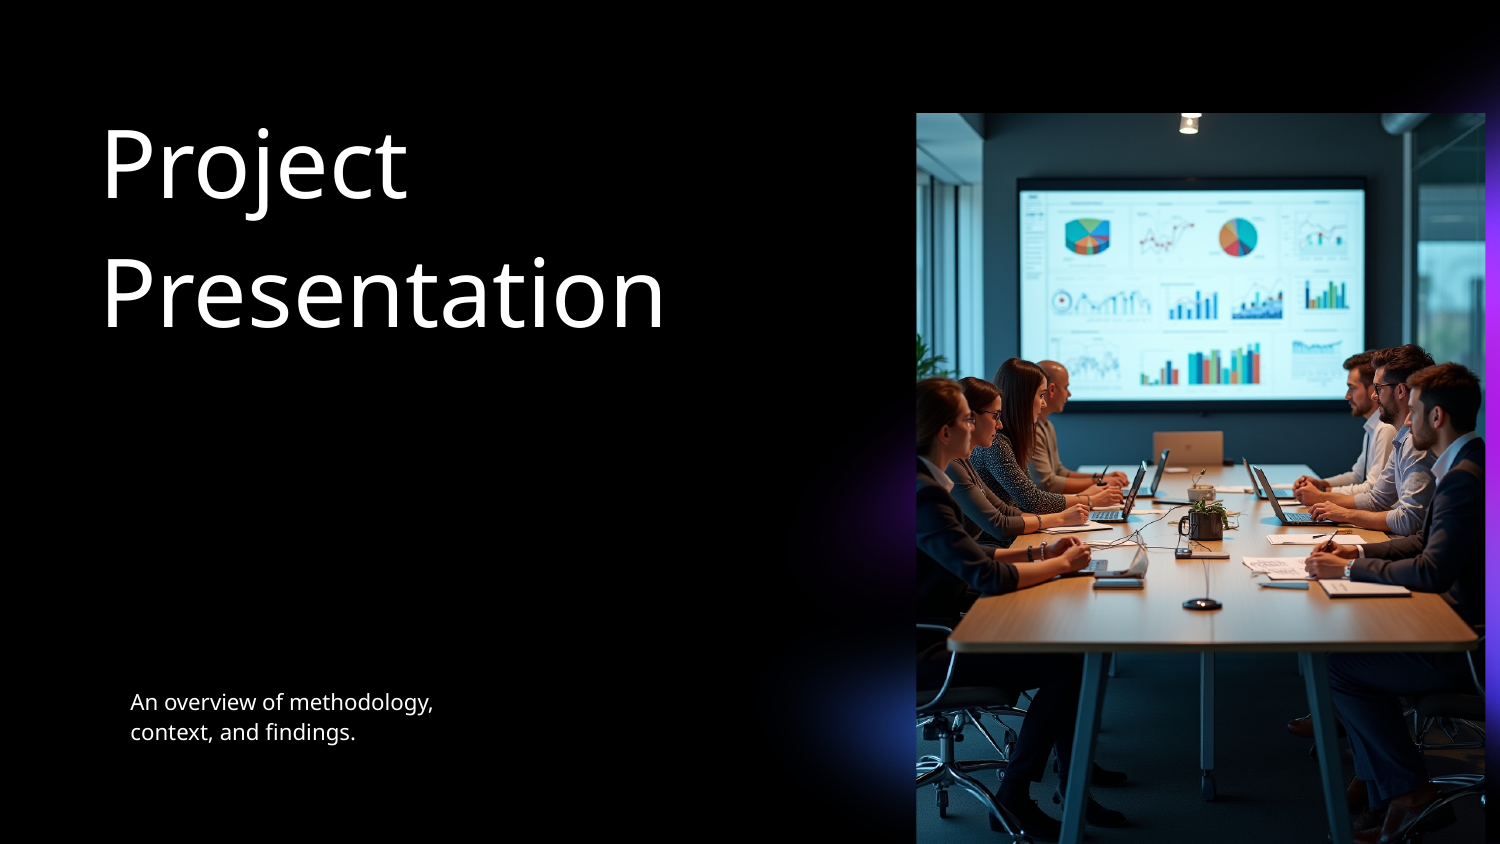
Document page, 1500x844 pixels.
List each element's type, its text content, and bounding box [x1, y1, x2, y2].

title Project Presentation [84, 81, 910, 371]
picture [0, 0, 1500, 844]
subtitle An overview of methodology, context, and findings. [84, 671, 480, 764]
